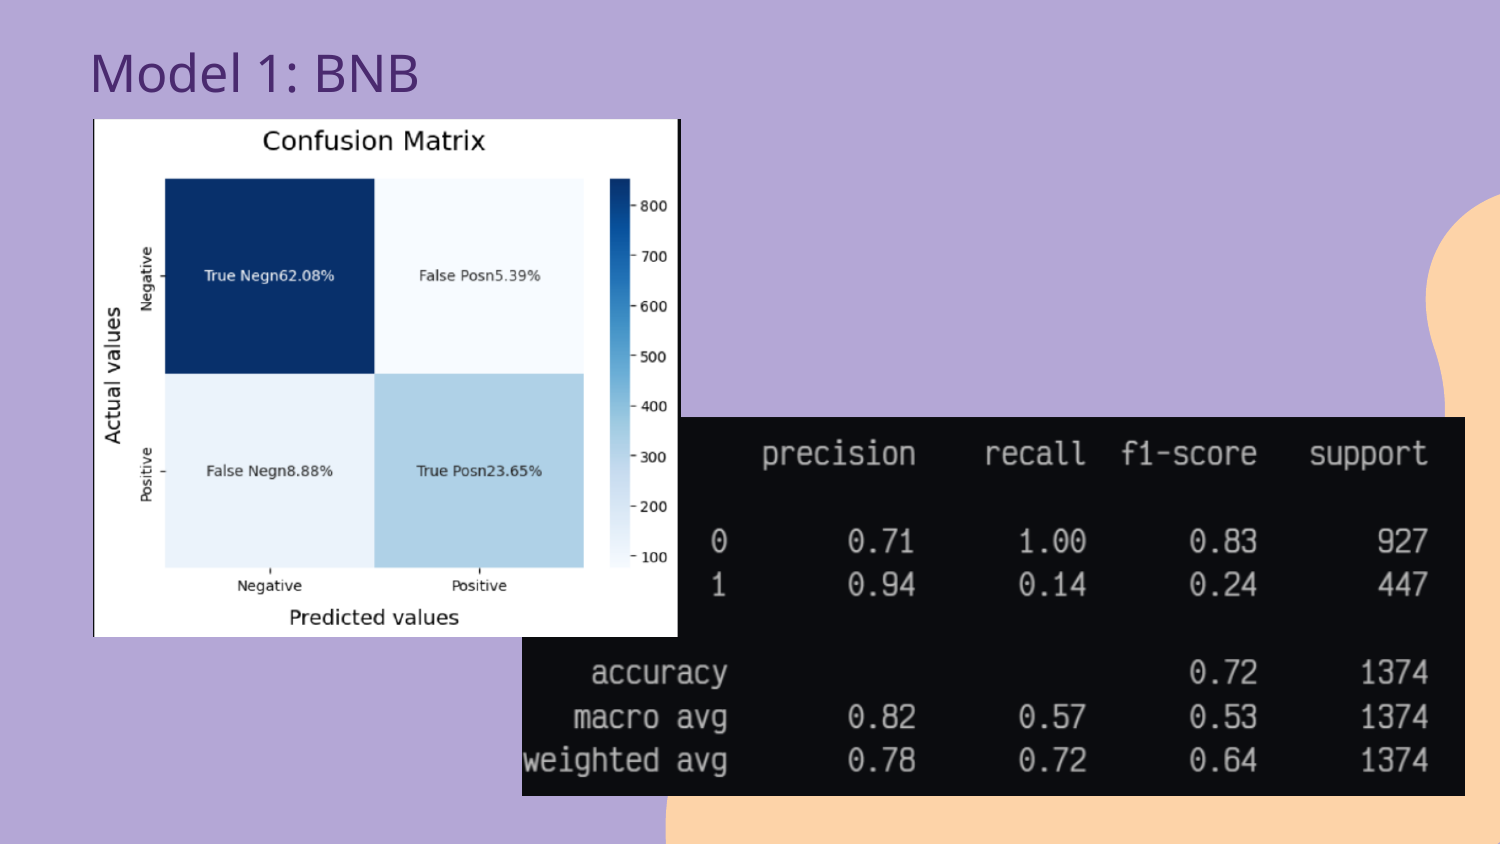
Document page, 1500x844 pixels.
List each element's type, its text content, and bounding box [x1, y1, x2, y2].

text_box Model 1: BNB [74, 25, 1138, 119]
picture [92, 119, 1465, 796]
